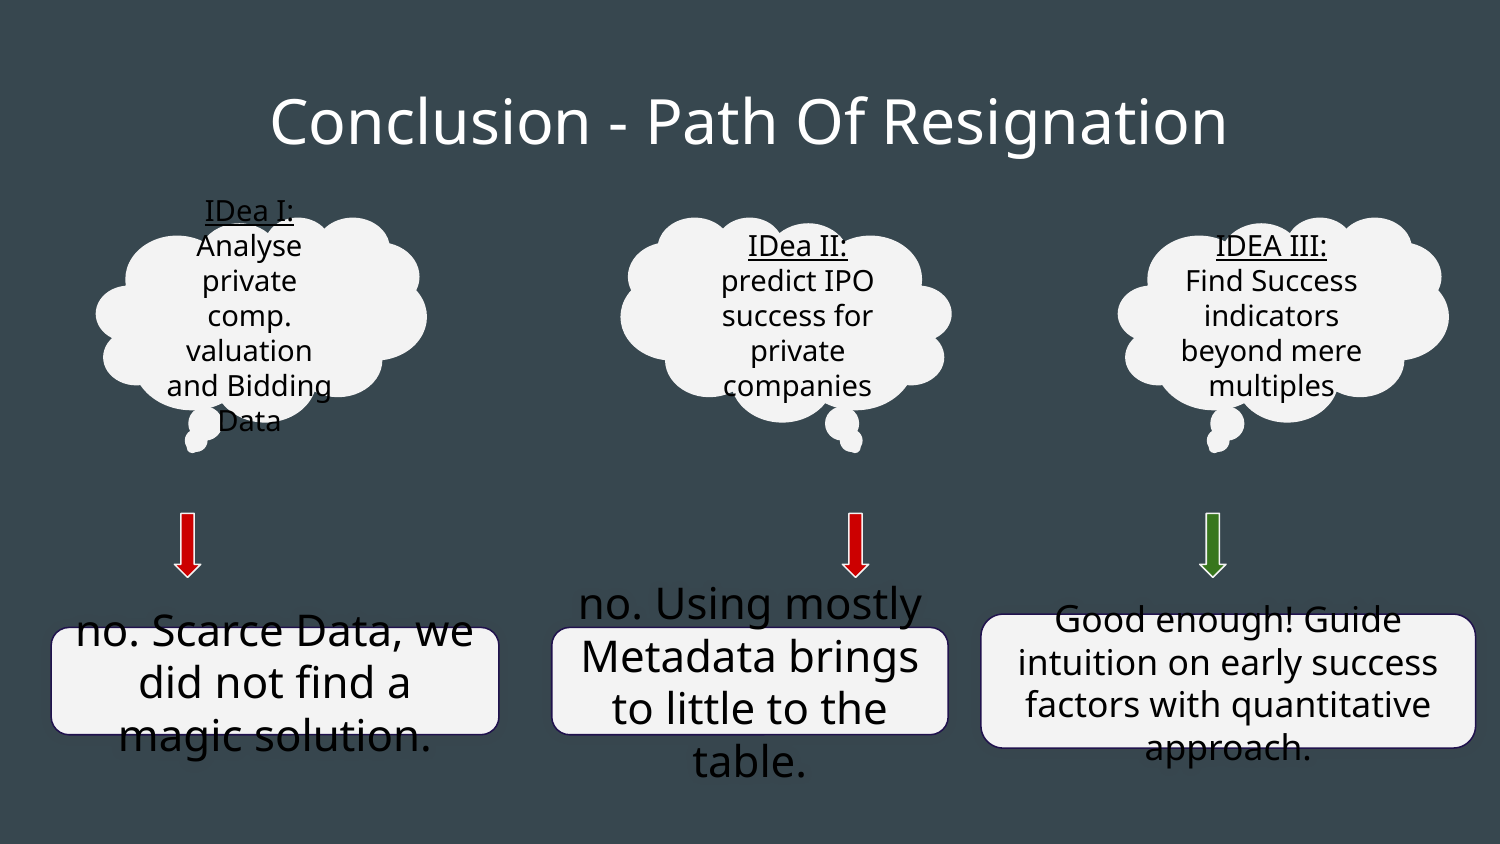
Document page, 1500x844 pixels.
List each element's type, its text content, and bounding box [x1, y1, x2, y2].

text_box [1199, 513, 1227, 578]
text_box IDEA III: Find Success indicators beyond mere multiples [1117, 217, 1449, 454]
text_box Good enough! Guide intuition on early success factors with quantitative approach. [980, 614, 1476, 749]
title Conclusion - Path Of Resignation [51, 72, 1449, 167]
text_box [174, 513, 201, 578]
text_box IDea I: Analyse private comp. valuation and Bidding Data [95, 217, 427, 454]
text_box IDea II: predict IPO success for private companies [620, 217, 952, 454]
text_box [842, 513, 869, 578]
text_box no. Using mostly Metadata brings to little to the table. [551, 627, 949, 735]
text_box no. Scarce Data, we did not find a magic solution. [51, 627, 499, 735]
